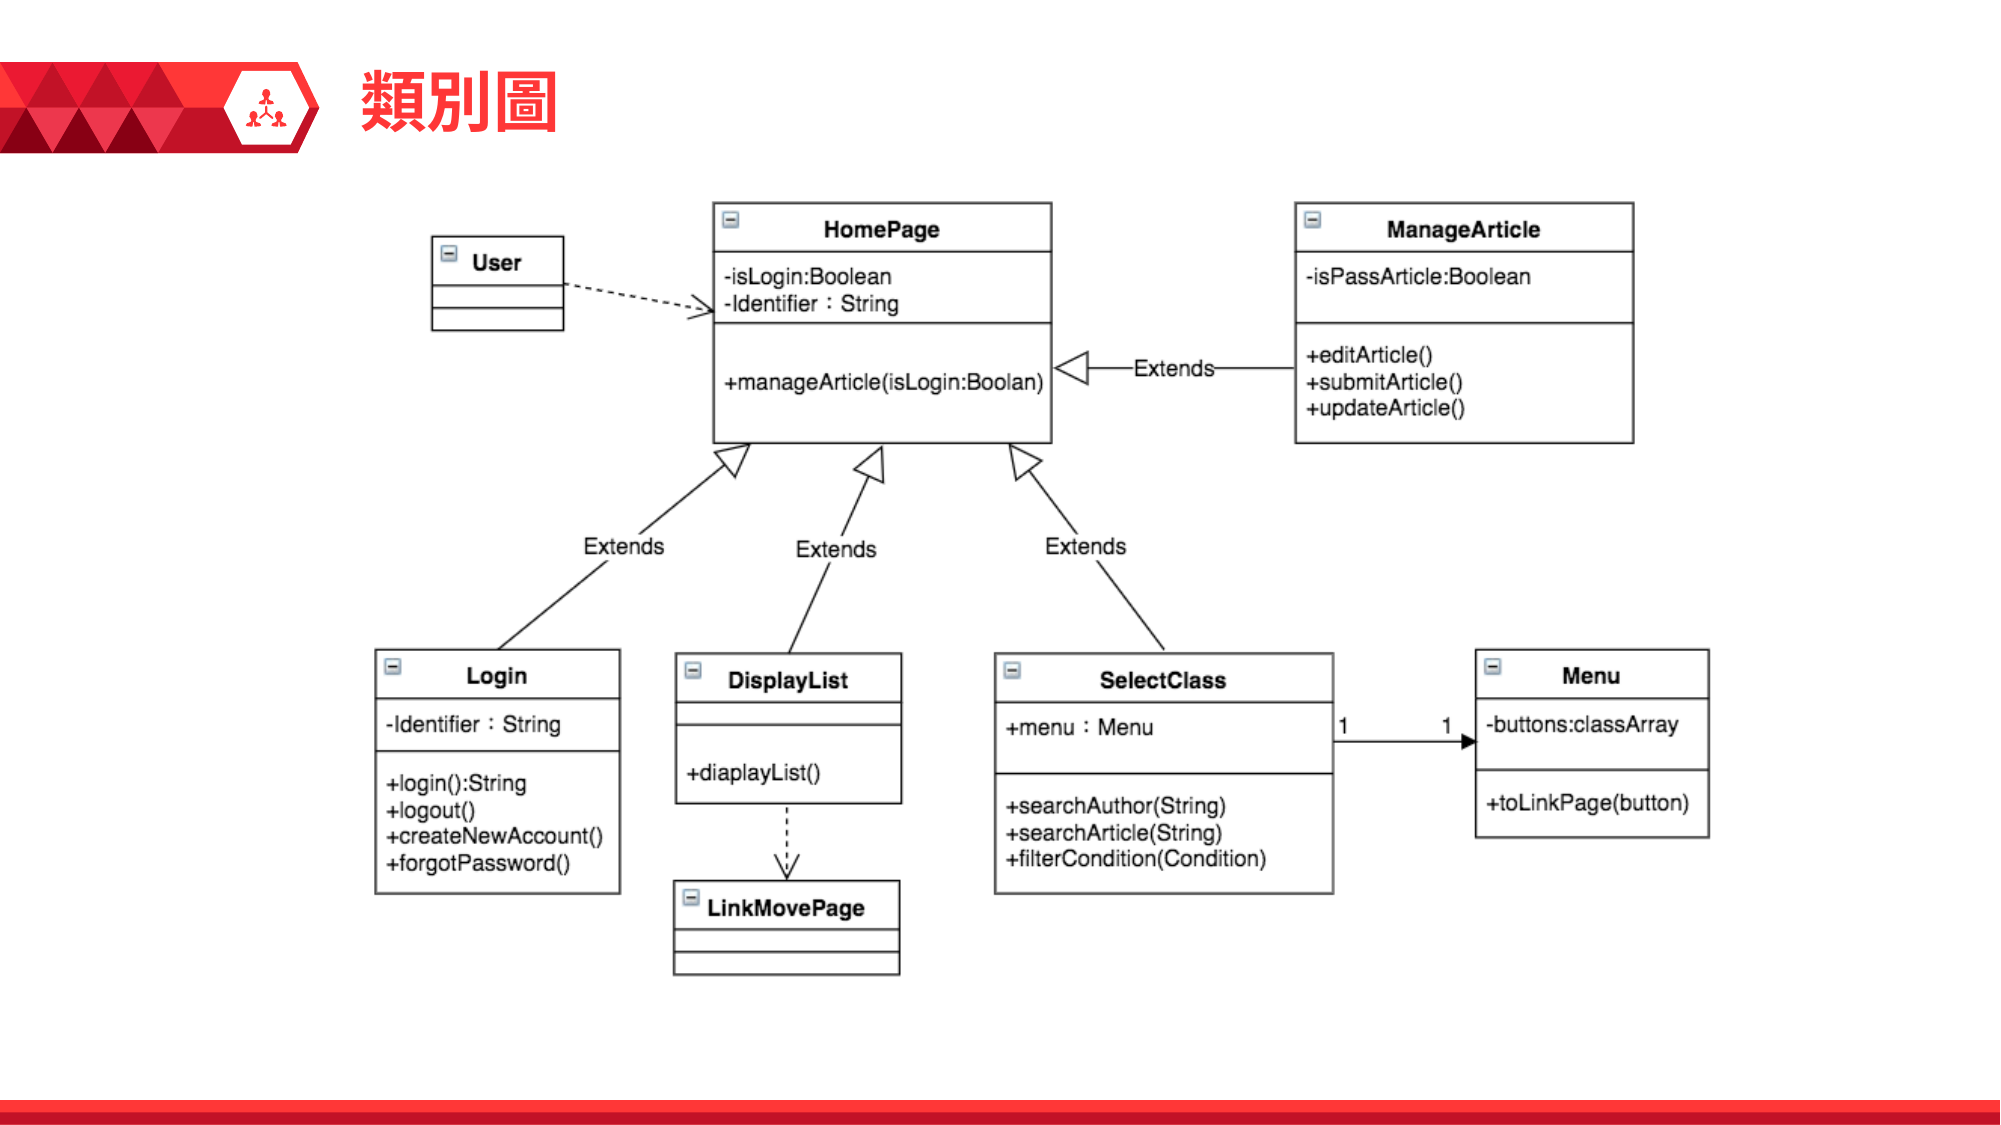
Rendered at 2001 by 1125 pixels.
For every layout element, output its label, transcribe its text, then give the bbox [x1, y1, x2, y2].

text_box 類別圖 [345, 52, 980, 147]
picture [288, 167, 1768, 1034]
